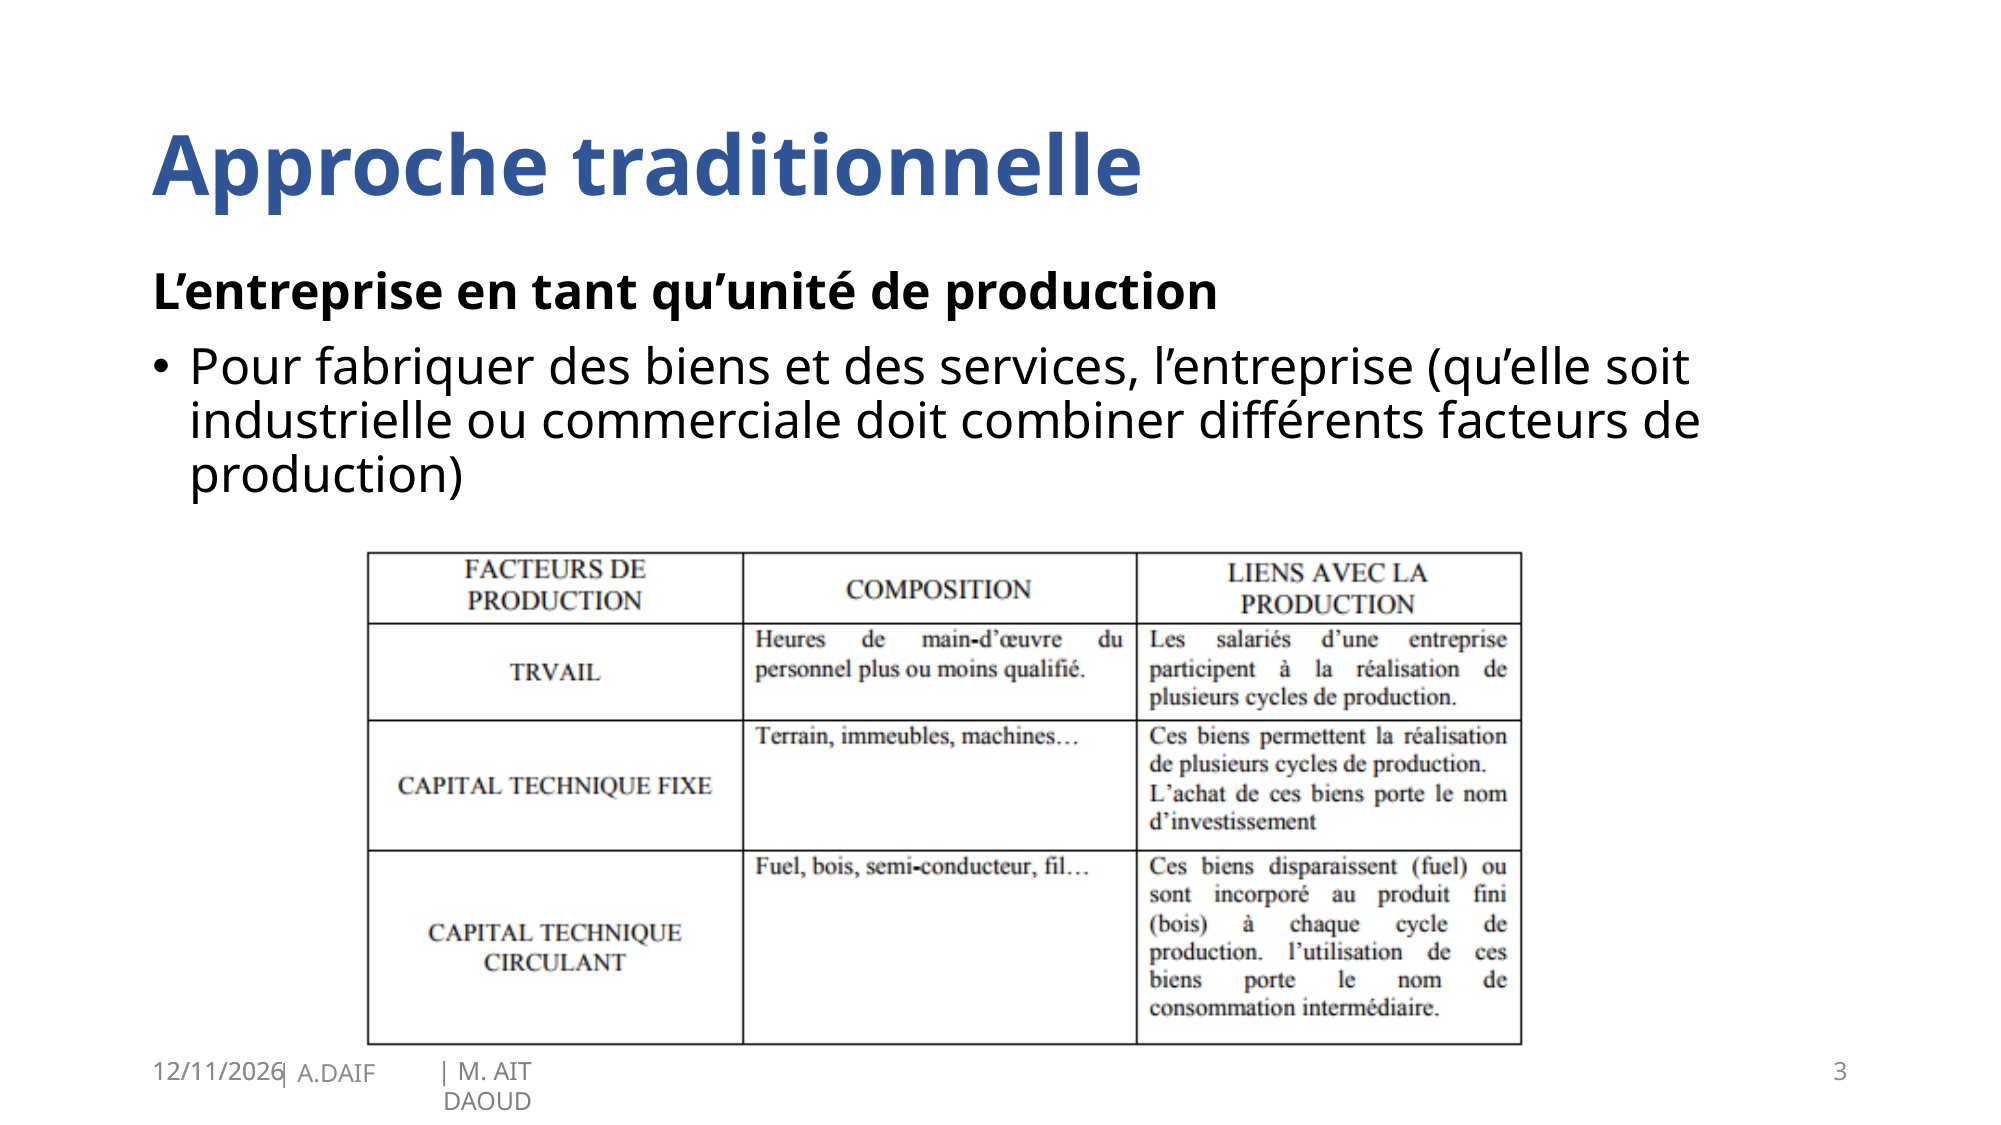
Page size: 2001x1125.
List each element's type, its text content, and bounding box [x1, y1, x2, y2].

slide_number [137, 1042, 588, 1103]
picture [362, 545, 1530, 1053]
title Approche traditionnelle [137, 59, 1863, 258]
slide_number 3 [1412, 1042, 1863, 1103]
list L’entreprise en tant qu’unité de production Pour fabriquer des biens et des services, l’entreprise (qu’elle soit industrielle ou commerciale doit combiner différents facteurs de production) [137, 258, 1863, 973]
